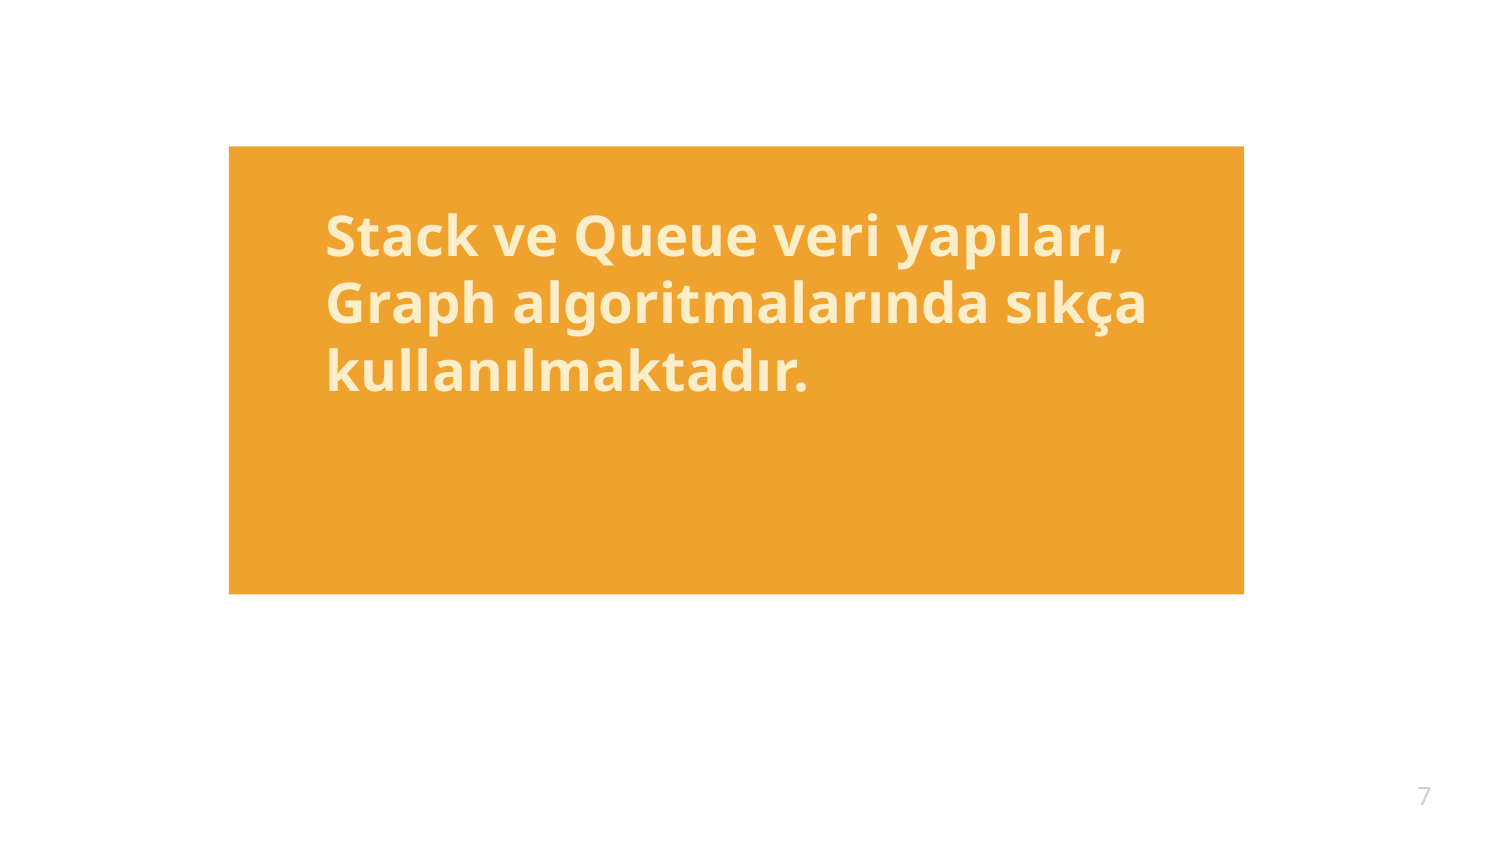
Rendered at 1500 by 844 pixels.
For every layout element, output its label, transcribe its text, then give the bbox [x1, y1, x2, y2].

slide_number 7 [1402, 764, 1493, 830]
subtitle Stack ve Queue veri yapıları, Graph algoritmalarında sıkça kullanılmaktadır. [310, 184, 1197, 530]
